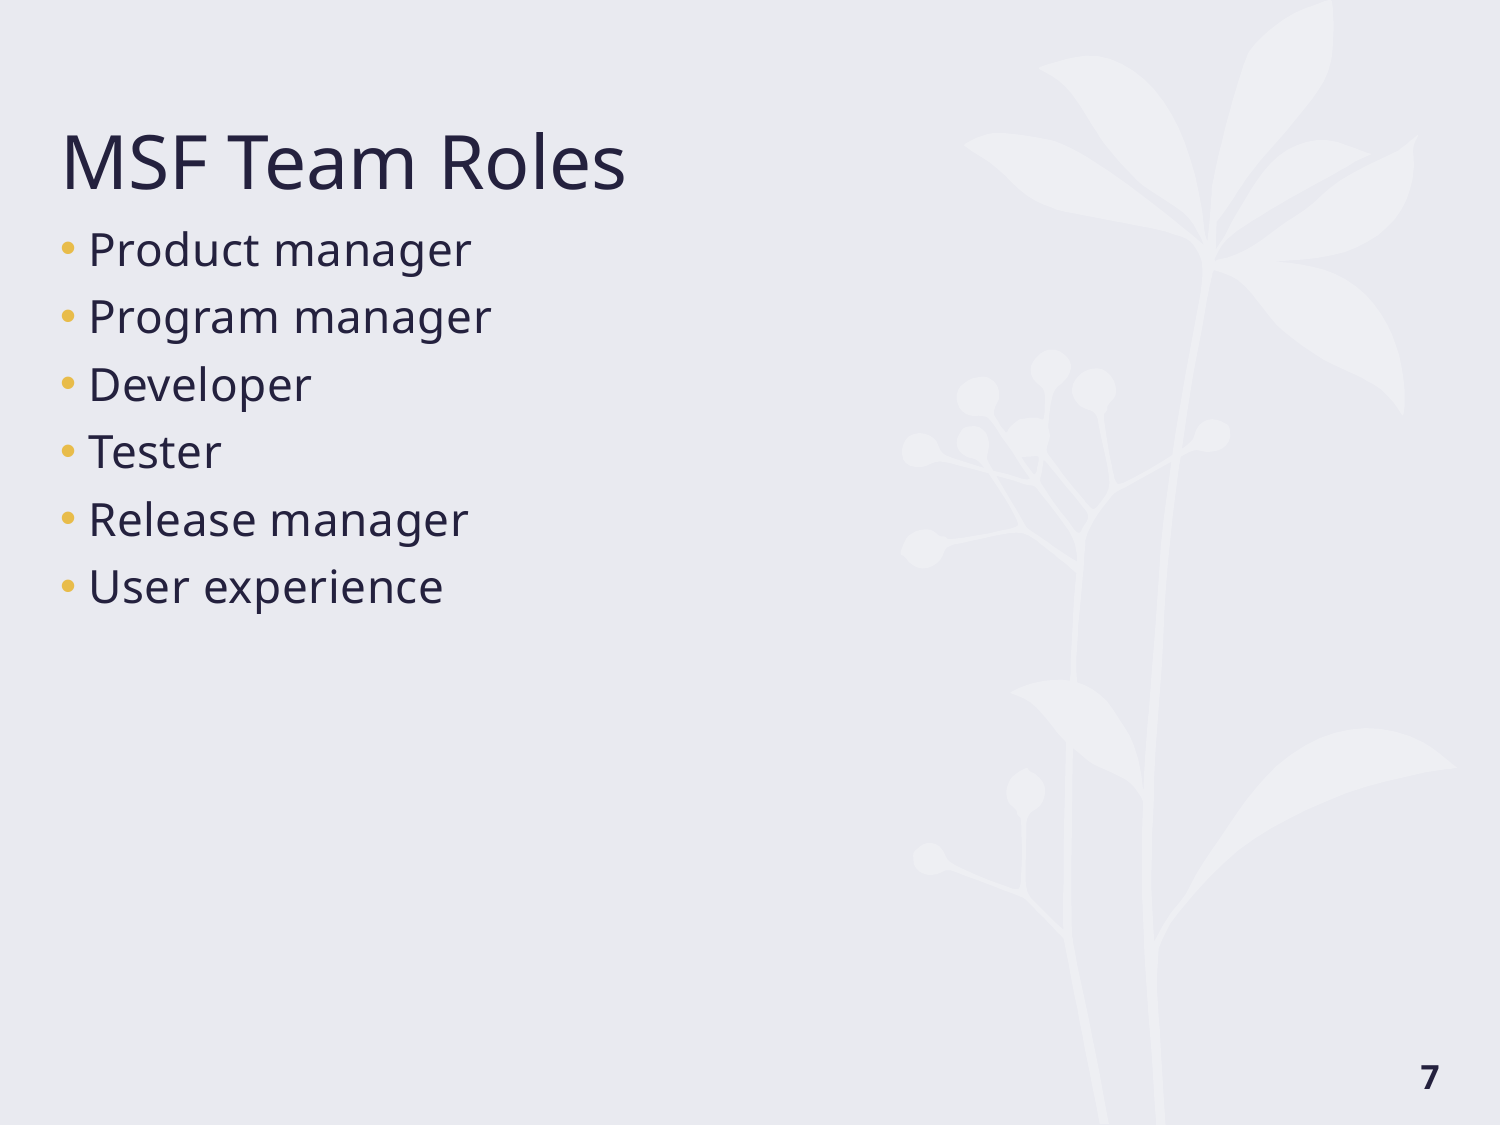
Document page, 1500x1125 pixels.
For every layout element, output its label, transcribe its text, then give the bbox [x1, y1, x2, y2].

slide_number 7 [1310, 1054, 1455, 1103]
list Product manager Program manager Developer Tester Release manager User experience [45, 213, 1455, 1023]
title MSF Team Roles [45, 37, 1455, 213]
